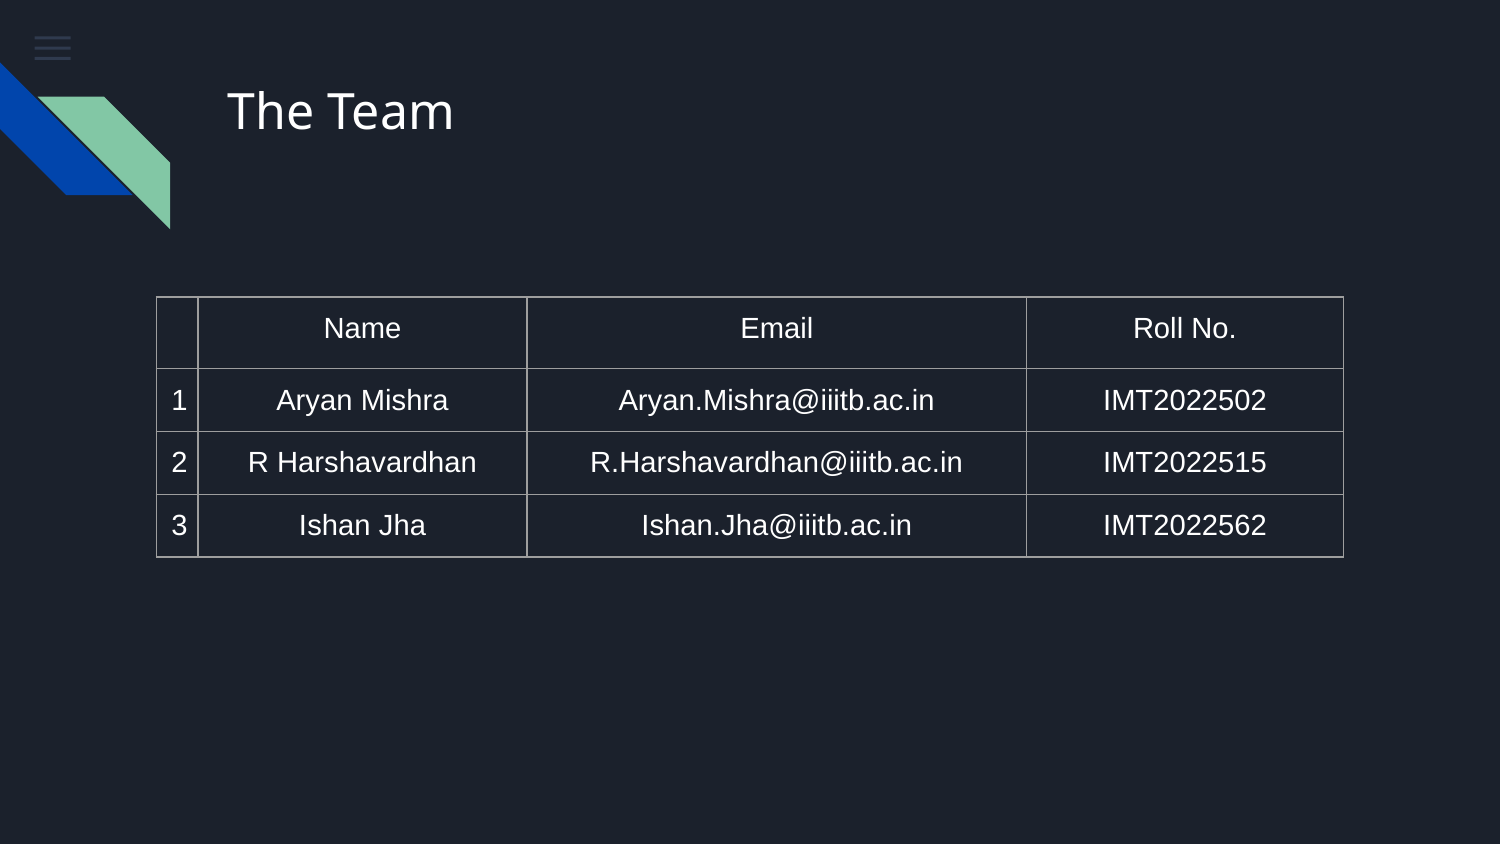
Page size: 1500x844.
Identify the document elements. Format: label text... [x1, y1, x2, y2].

table_cell R.Harshavardhan@iiitb.ac.in [528, 432, 1026, 494]
table_cell 2 [157, 432, 197, 494]
table_cell Aryan.Mishra@iiitb.ac.in [528, 369, 1026, 431]
table_cell 1 [157, 369, 197, 431]
table_cell IMT2022502 [1027, 369, 1343, 431]
table_cell 3 [157, 495, 197, 556]
table_cell R Harshavardhan [199, 432, 526, 494]
table_header [157, 298, 197, 368]
table_cell Ishan Jha [199, 495, 526, 556]
table_cell IMT2022515 [1027, 432, 1343, 494]
table_header Name [199, 298, 526, 368]
table_cell Ishan.Jha@iiitb.ac.in [528, 495, 1026, 556]
table_cell Aryan Mishra [199, 369, 526, 431]
table_header Roll No. [1027, 298, 1343, 368]
table_cell IMT2022562 [1027, 495, 1343, 556]
title The Team [212, 64, 1368, 215]
table_header Email [528, 298, 1026, 368]
